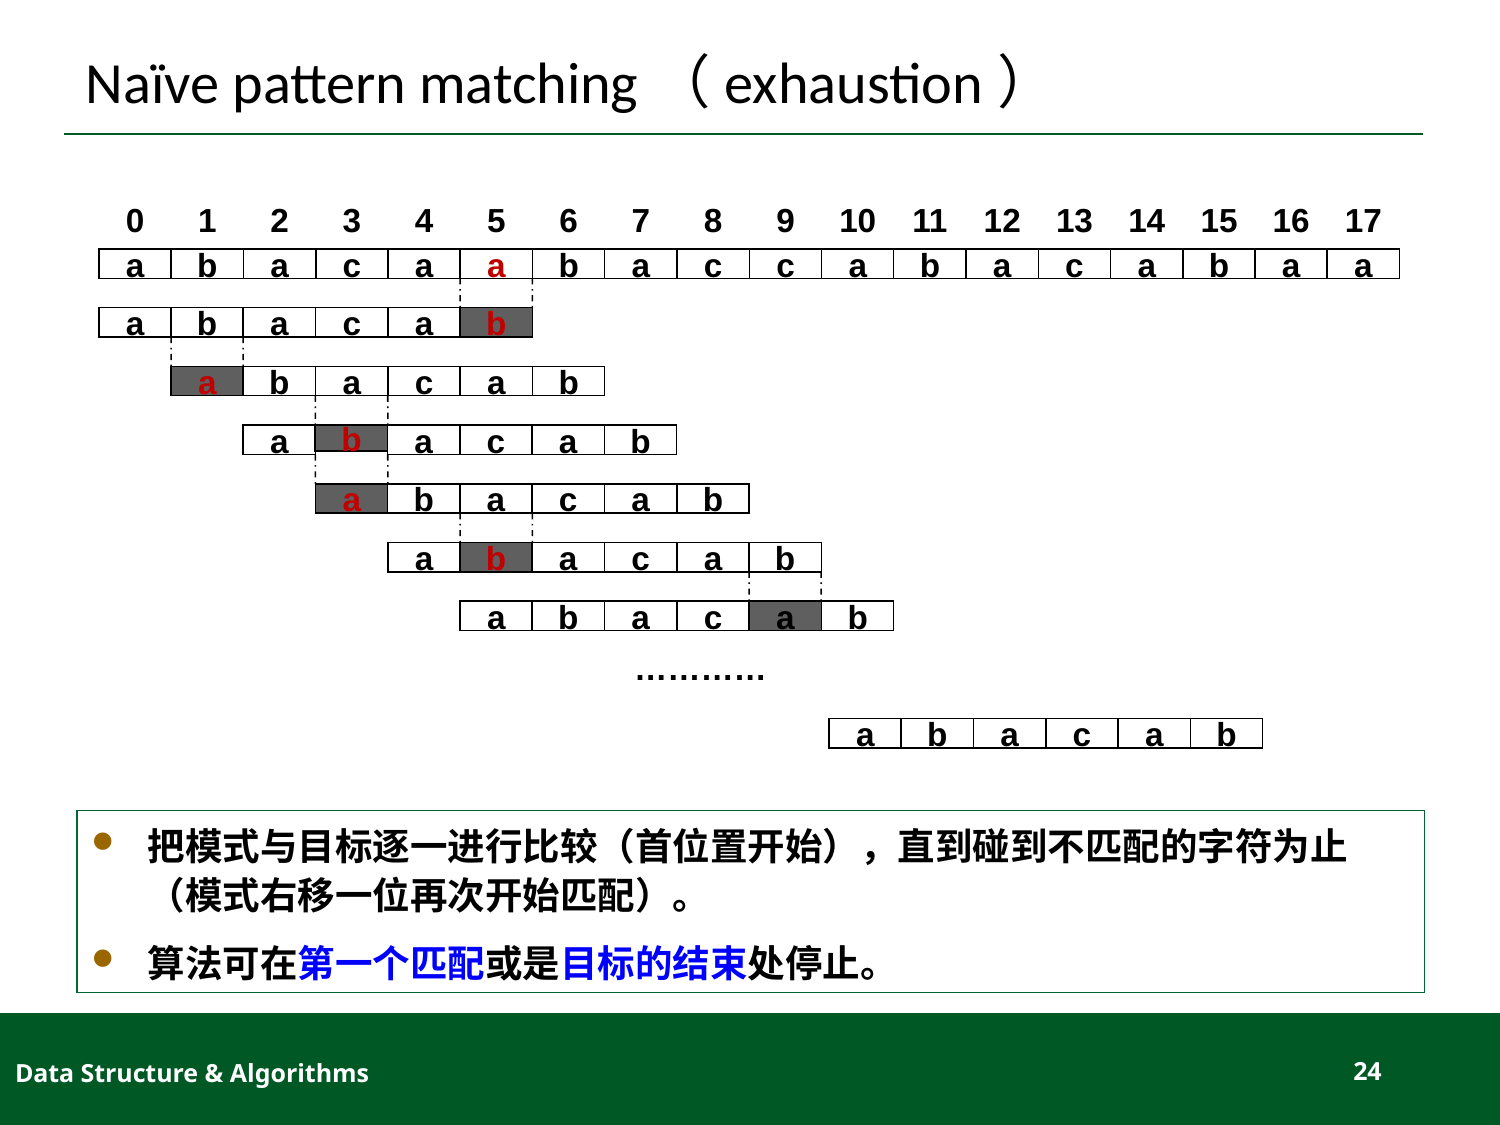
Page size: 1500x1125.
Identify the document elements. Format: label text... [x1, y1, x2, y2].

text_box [387, 542, 822, 572]
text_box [828, 718, 1263, 749]
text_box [98, 204, 1400, 279]
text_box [460, 601, 894, 631]
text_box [171, 366, 605, 396]
text_box ………… [570, 645, 831, 690]
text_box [243, 424, 677, 455]
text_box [315, 483, 749, 514]
footer Data Structure & Algorithms [0, 1042, 507, 1103]
title Naïve pattern matching（exhaustion） [70, 34, 1430, 135]
slide_number 24 [1059, 1042, 1397, 1103]
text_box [98, 307, 533, 338]
text_box 把模式与目标逐一进行比较（首位置开始），直到碰到不匹配的字符为止（模式右移一位再次开始匹配）。 算法可在第一个匹配或是目标的结束处停止。 [76, 810, 1425, 993]
